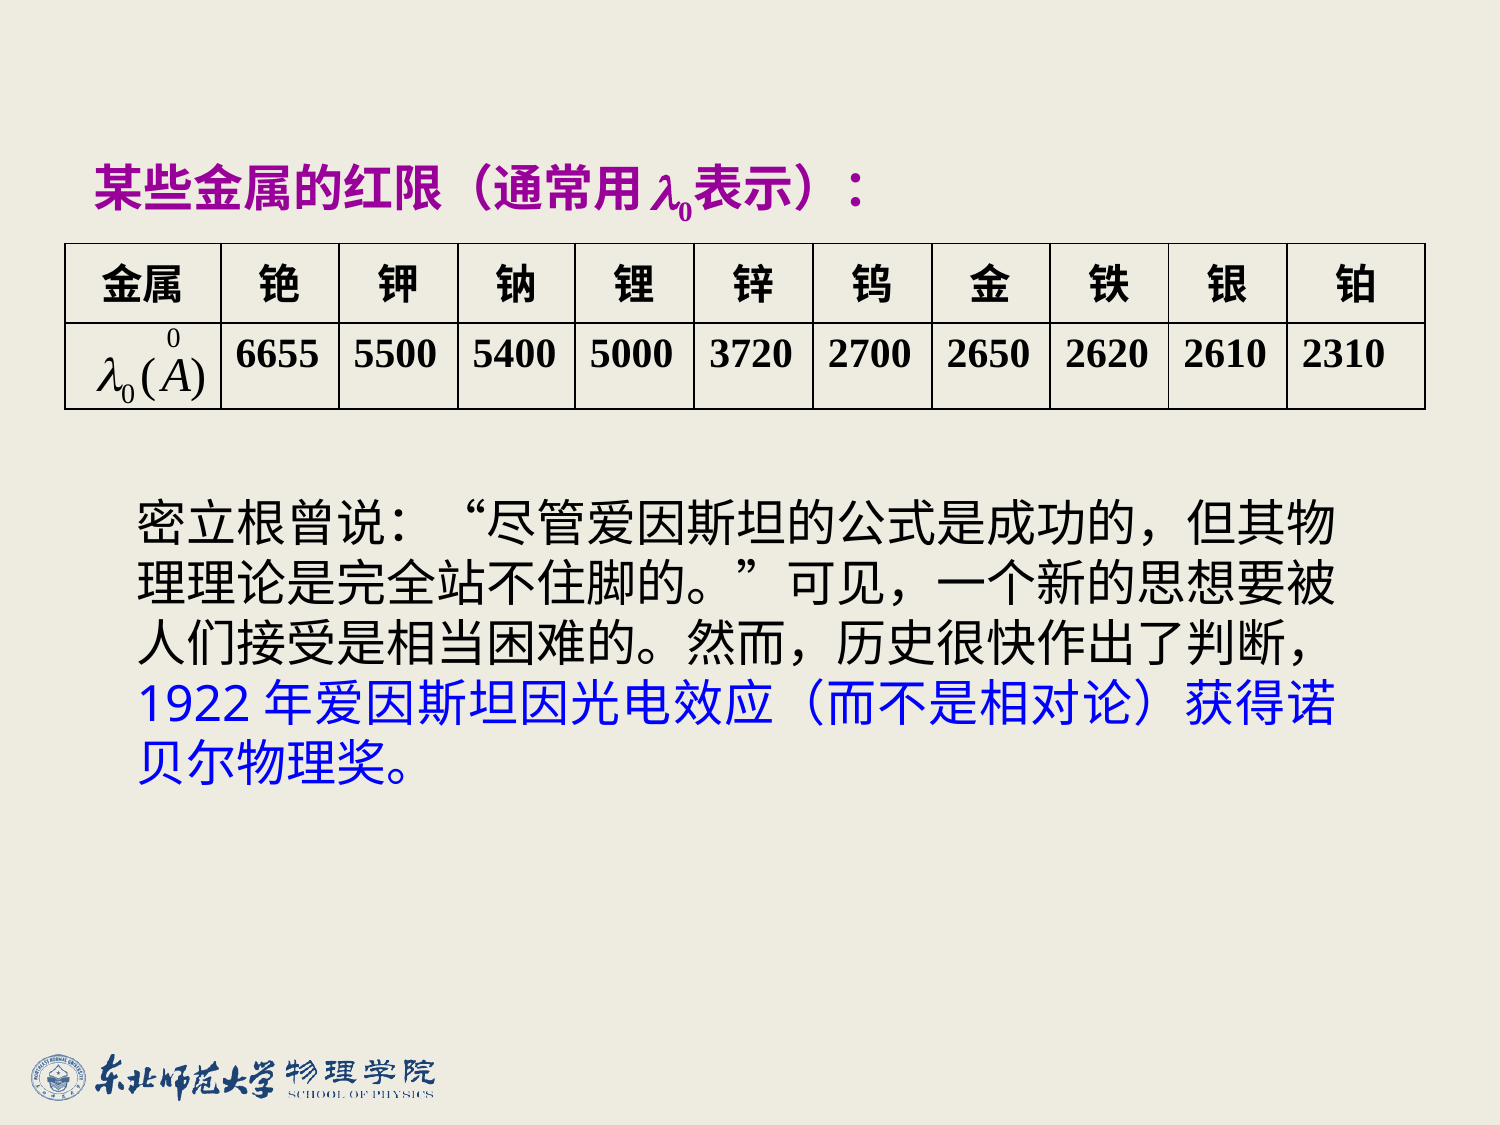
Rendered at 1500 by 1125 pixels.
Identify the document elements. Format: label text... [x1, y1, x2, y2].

table_header 银 [1169, 244, 1286, 322]
list 密立根曾说：“尽管爱因斯坦的公式是成功的，但其物理理论是完全站不住脚的。”可见，一个新的思想要被人们接受是相当困难的。然而，历史很快作出了判断，1922年爱因斯坦因光电效应（而不是相对论）获得诺贝尔物理奖。 [76, 484, 1352, 858]
table_cell [66, 324, 82, 408]
table_header 金属 [66, 244, 220, 322]
table_header 钠 [459, 244, 574, 322]
text_box 某些金属的红限（通常用 表示）： [79, 148, 909, 224]
table_cell 2620 [1051, 324, 1168, 408]
table_cell 5500 [340, 324, 457, 408]
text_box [643, 160, 699, 231]
table_cell 6655 [222, 324, 338, 408]
table_cell 2310 [1288, 324, 1424, 408]
table_header 锌 [695, 244, 812, 322]
table_header 铯 [222, 244, 338, 322]
table_cell 3720 [695, 324, 812, 408]
table_cell 5000 [576, 324, 693, 408]
table_header 金 [933, 244, 1049, 322]
picture [20, 1054, 440, 1101]
table_header 钾 [340, 244, 457, 322]
table_header 铂 [1288, 244, 1424, 322]
table_cell 2610 [1169, 324, 1286, 408]
table_header 锂 [576, 244, 693, 322]
table_cell 2650 [933, 324, 1049, 408]
table_header 钨 [814, 244, 931, 322]
table_header 铁 [1051, 244, 1168, 322]
table_cell 5400 [459, 324, 574, 408]
table_cell 2700 [814, 324, 931, 408]
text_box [88, 314, 214, 416]
